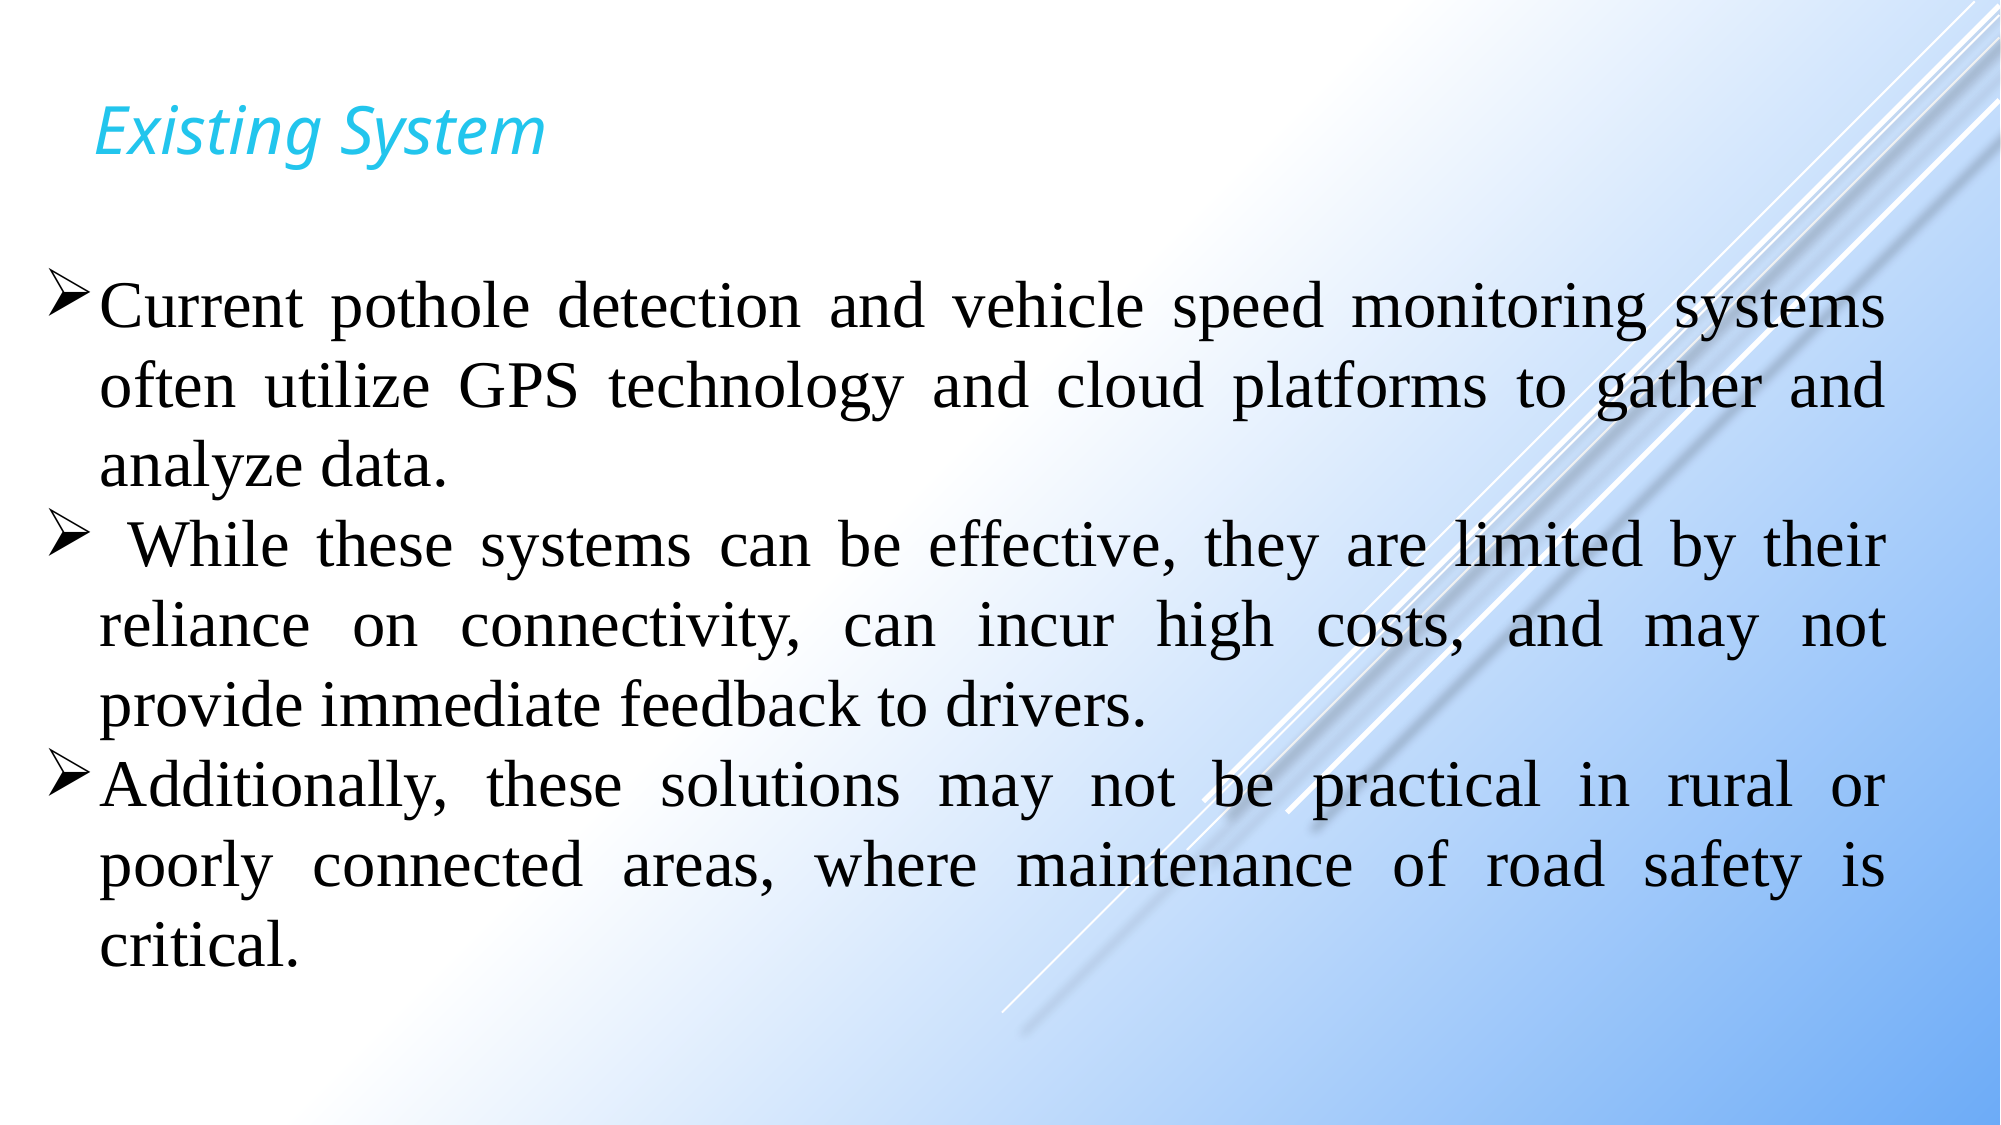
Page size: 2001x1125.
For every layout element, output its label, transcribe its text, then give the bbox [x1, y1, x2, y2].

text_box Existing System [79, 80, 1377, 175]
text_box Current pothole detection and vehicle speed monitoring systems often utilize GPS technology and cloud platforms to gather and analyze data. While these systems can be effective, they are limited by their reliance on connectivity, can incur high costs, and may not provide immediate feedback to drivers. Additionally, these solutions may not be practical in rural or poorly connected areas, where maintenance of road safety is critical. [29, 252, 1905, 1068]
